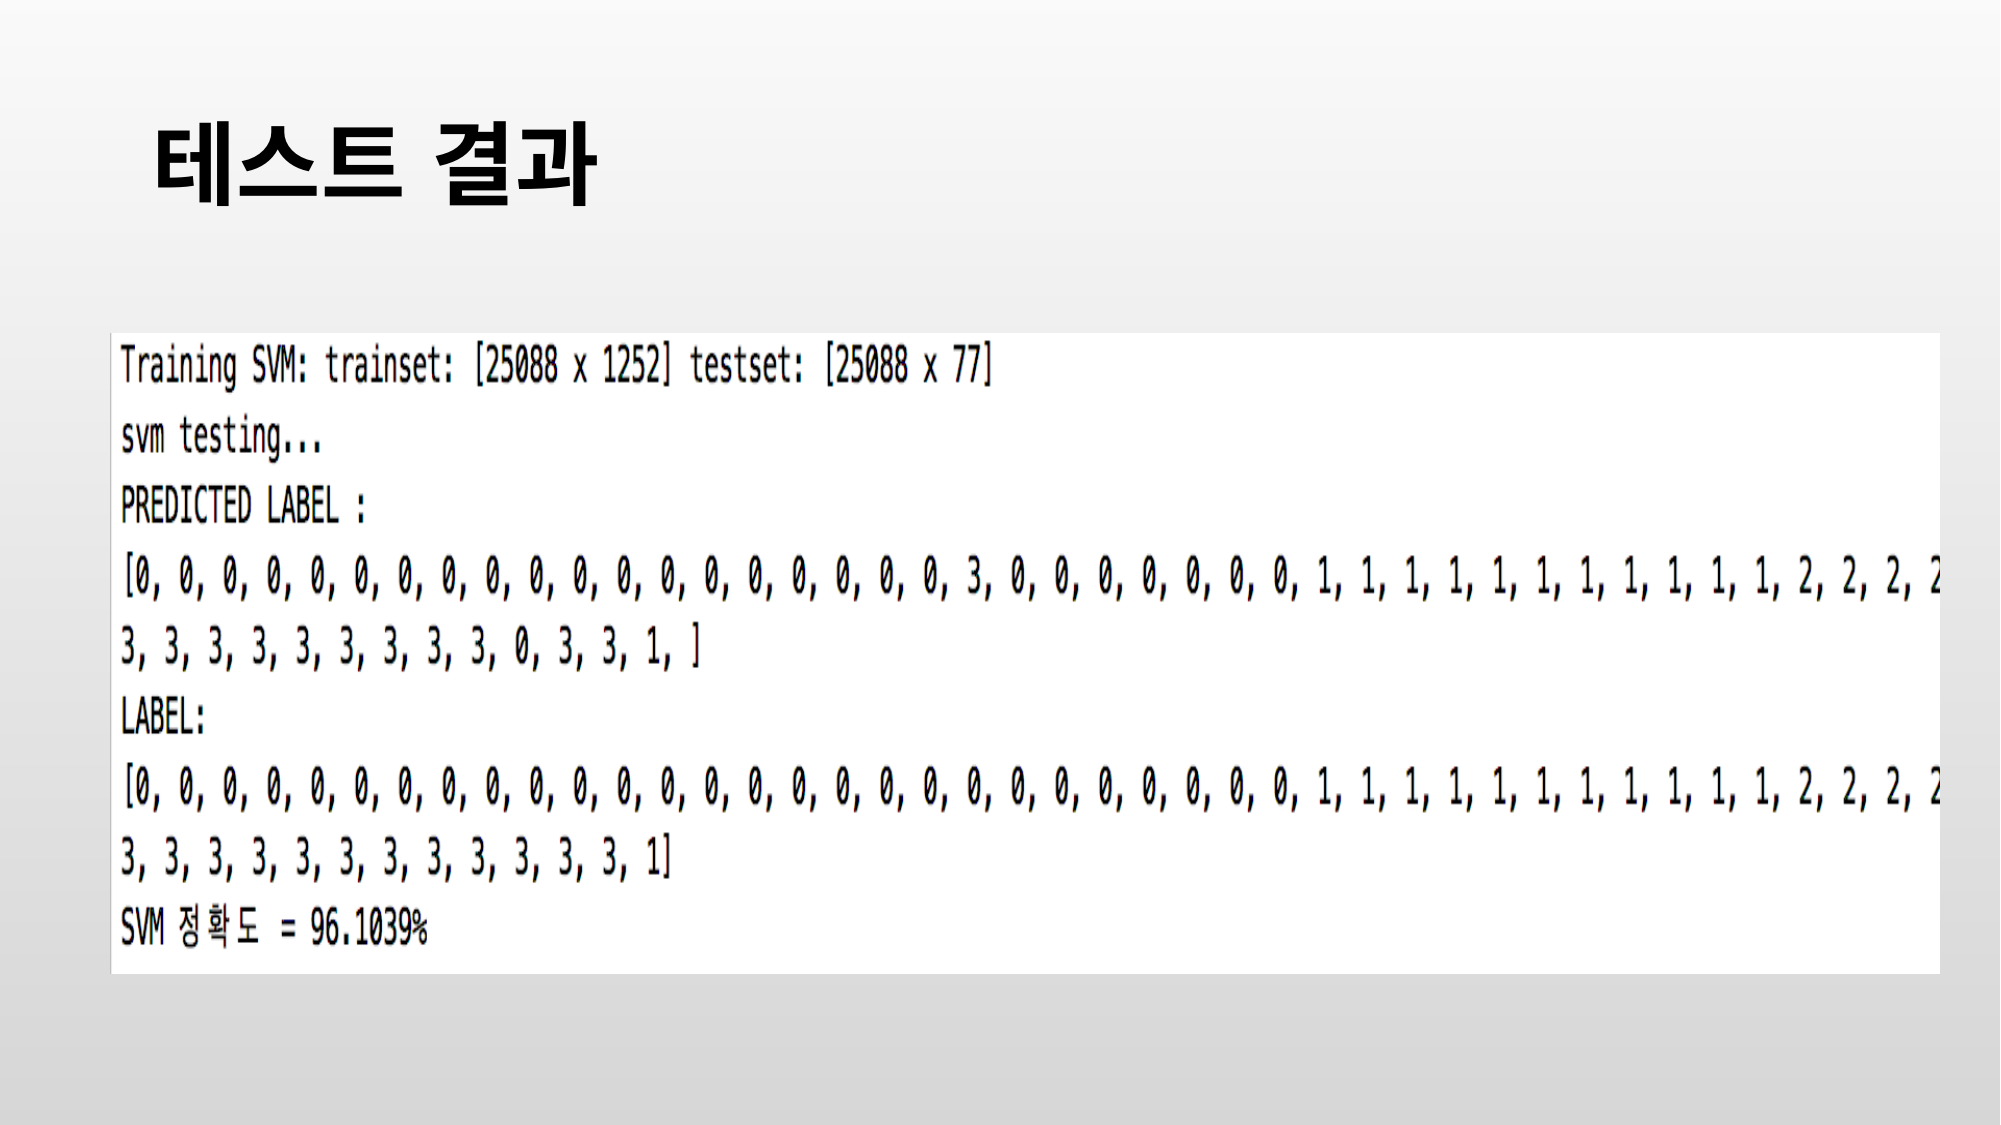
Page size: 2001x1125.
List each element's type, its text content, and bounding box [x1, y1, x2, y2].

text_box 테스트 결과 [137, 59, 1863, 278]
picture [109, 333, 1940, 974]
